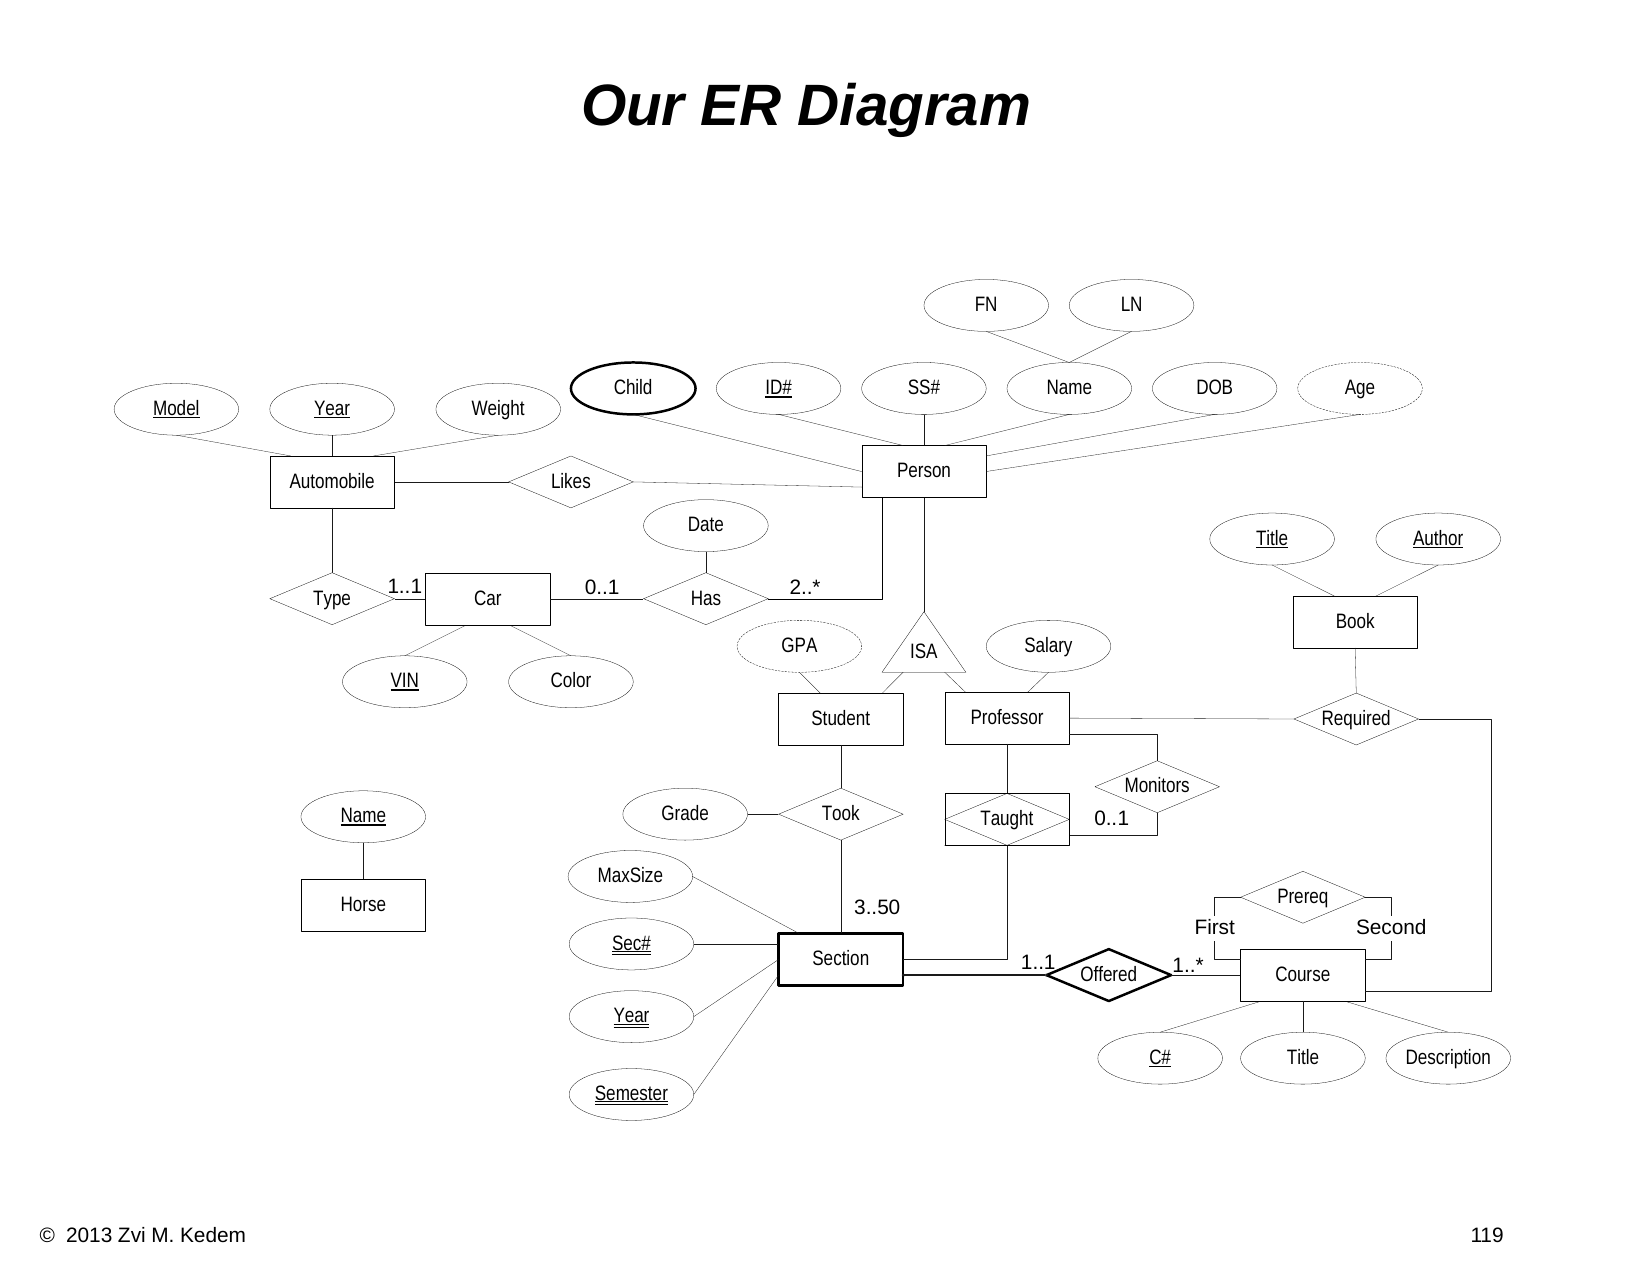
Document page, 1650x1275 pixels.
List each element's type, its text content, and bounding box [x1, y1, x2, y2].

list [112, 277, 1513, 1123]
title Our ER Diagram [111, 36, 1501, 176]
